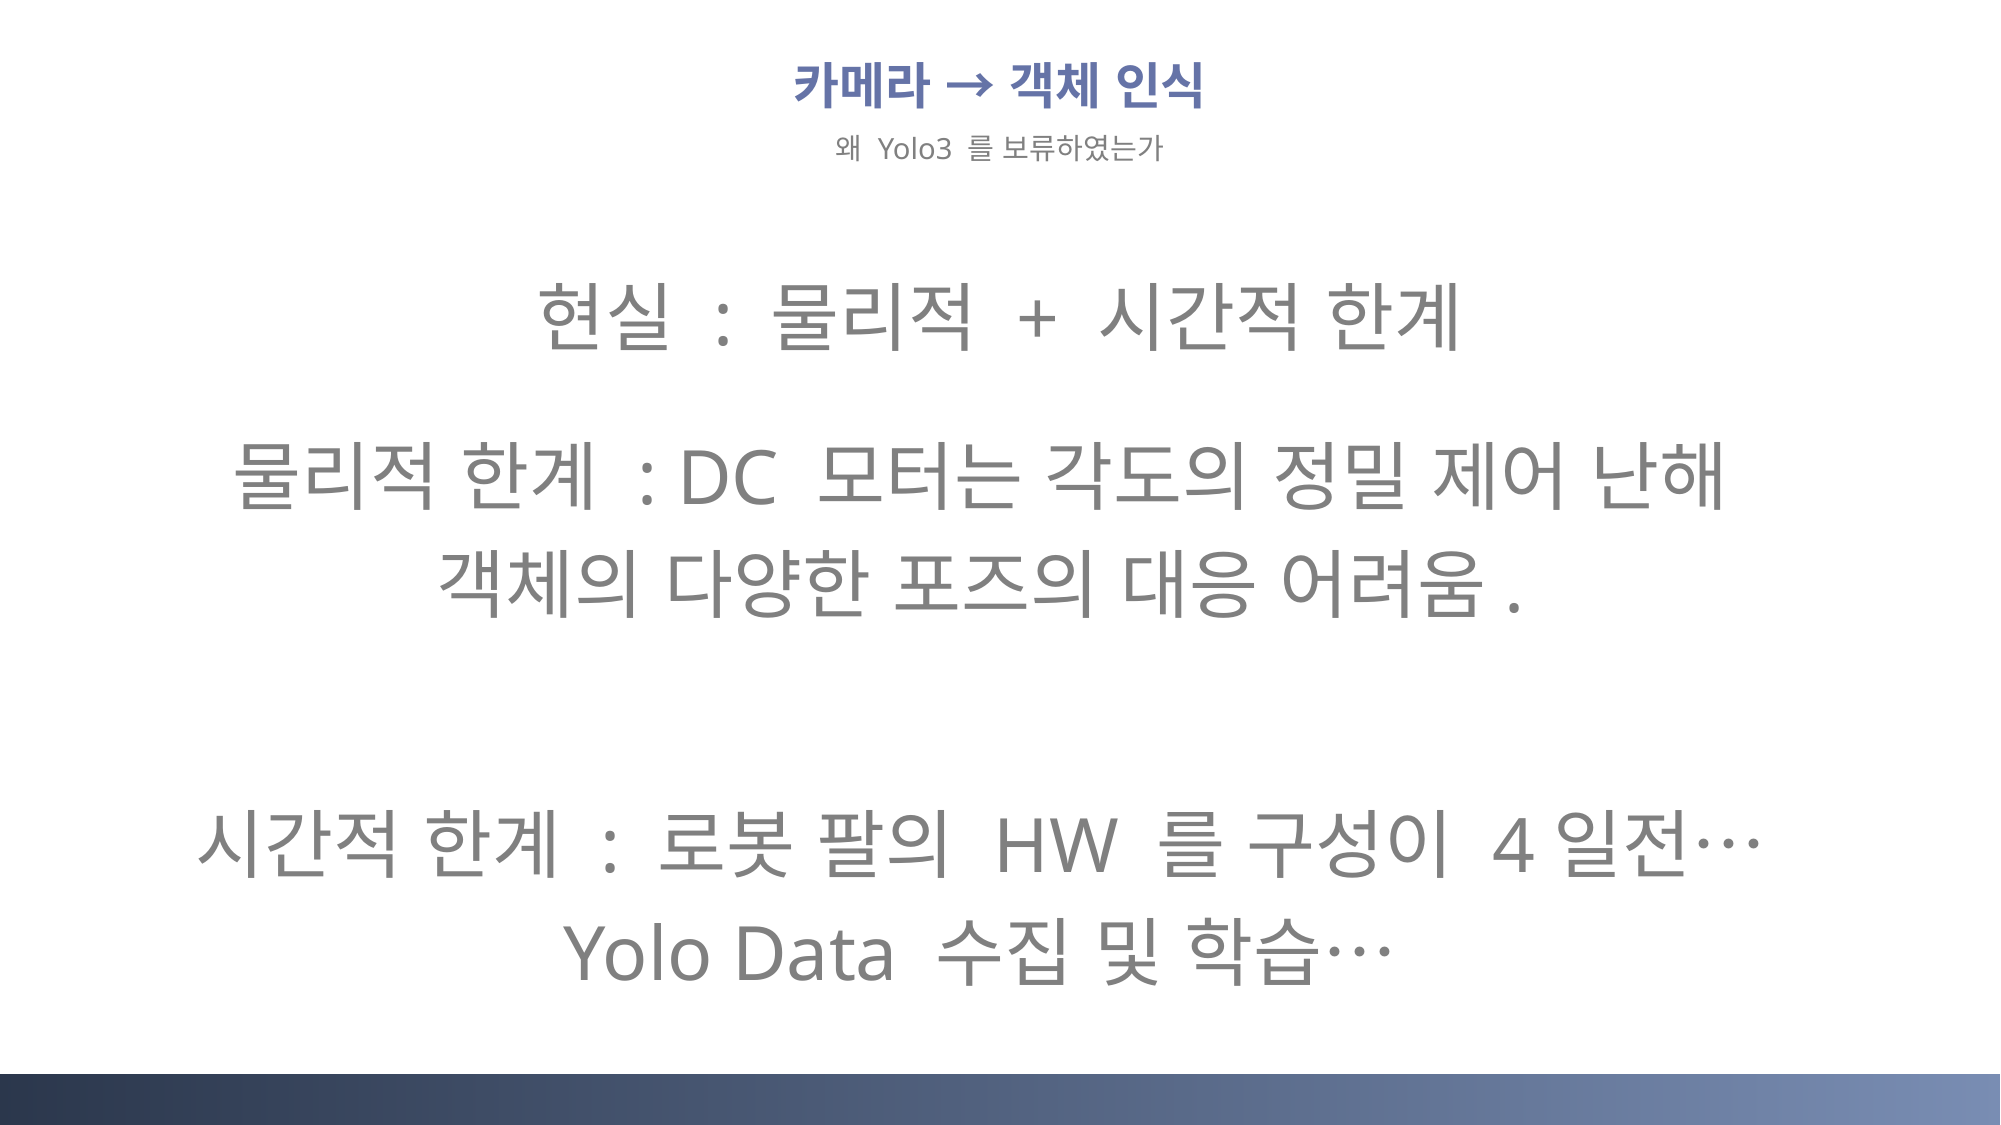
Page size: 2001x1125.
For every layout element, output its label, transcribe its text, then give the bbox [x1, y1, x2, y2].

text_box 현실 : 물리적 + 시간적 한계 [55, 245, 1944, 369]
text_box 카메라 → 객체 인식 [407, 47, 1593, 122]
text_box 시간적 한계 : 로봇 팔의 HW 를 구성이 4일전… Yolo Data 수집 및 학습… [36, 772, 1925, 1003]
text_box [0, 1074, 2000, 1125]
text_box 물리적 한계 : DC 모터는 각도의 정밀 제어 난해 객체의 다양한 포즈의 대응 어려움. [36, 403, 1925, 635]
text_box 왜 Yolo3 를 보류하였는가 [75, 122, 1925, 173]
